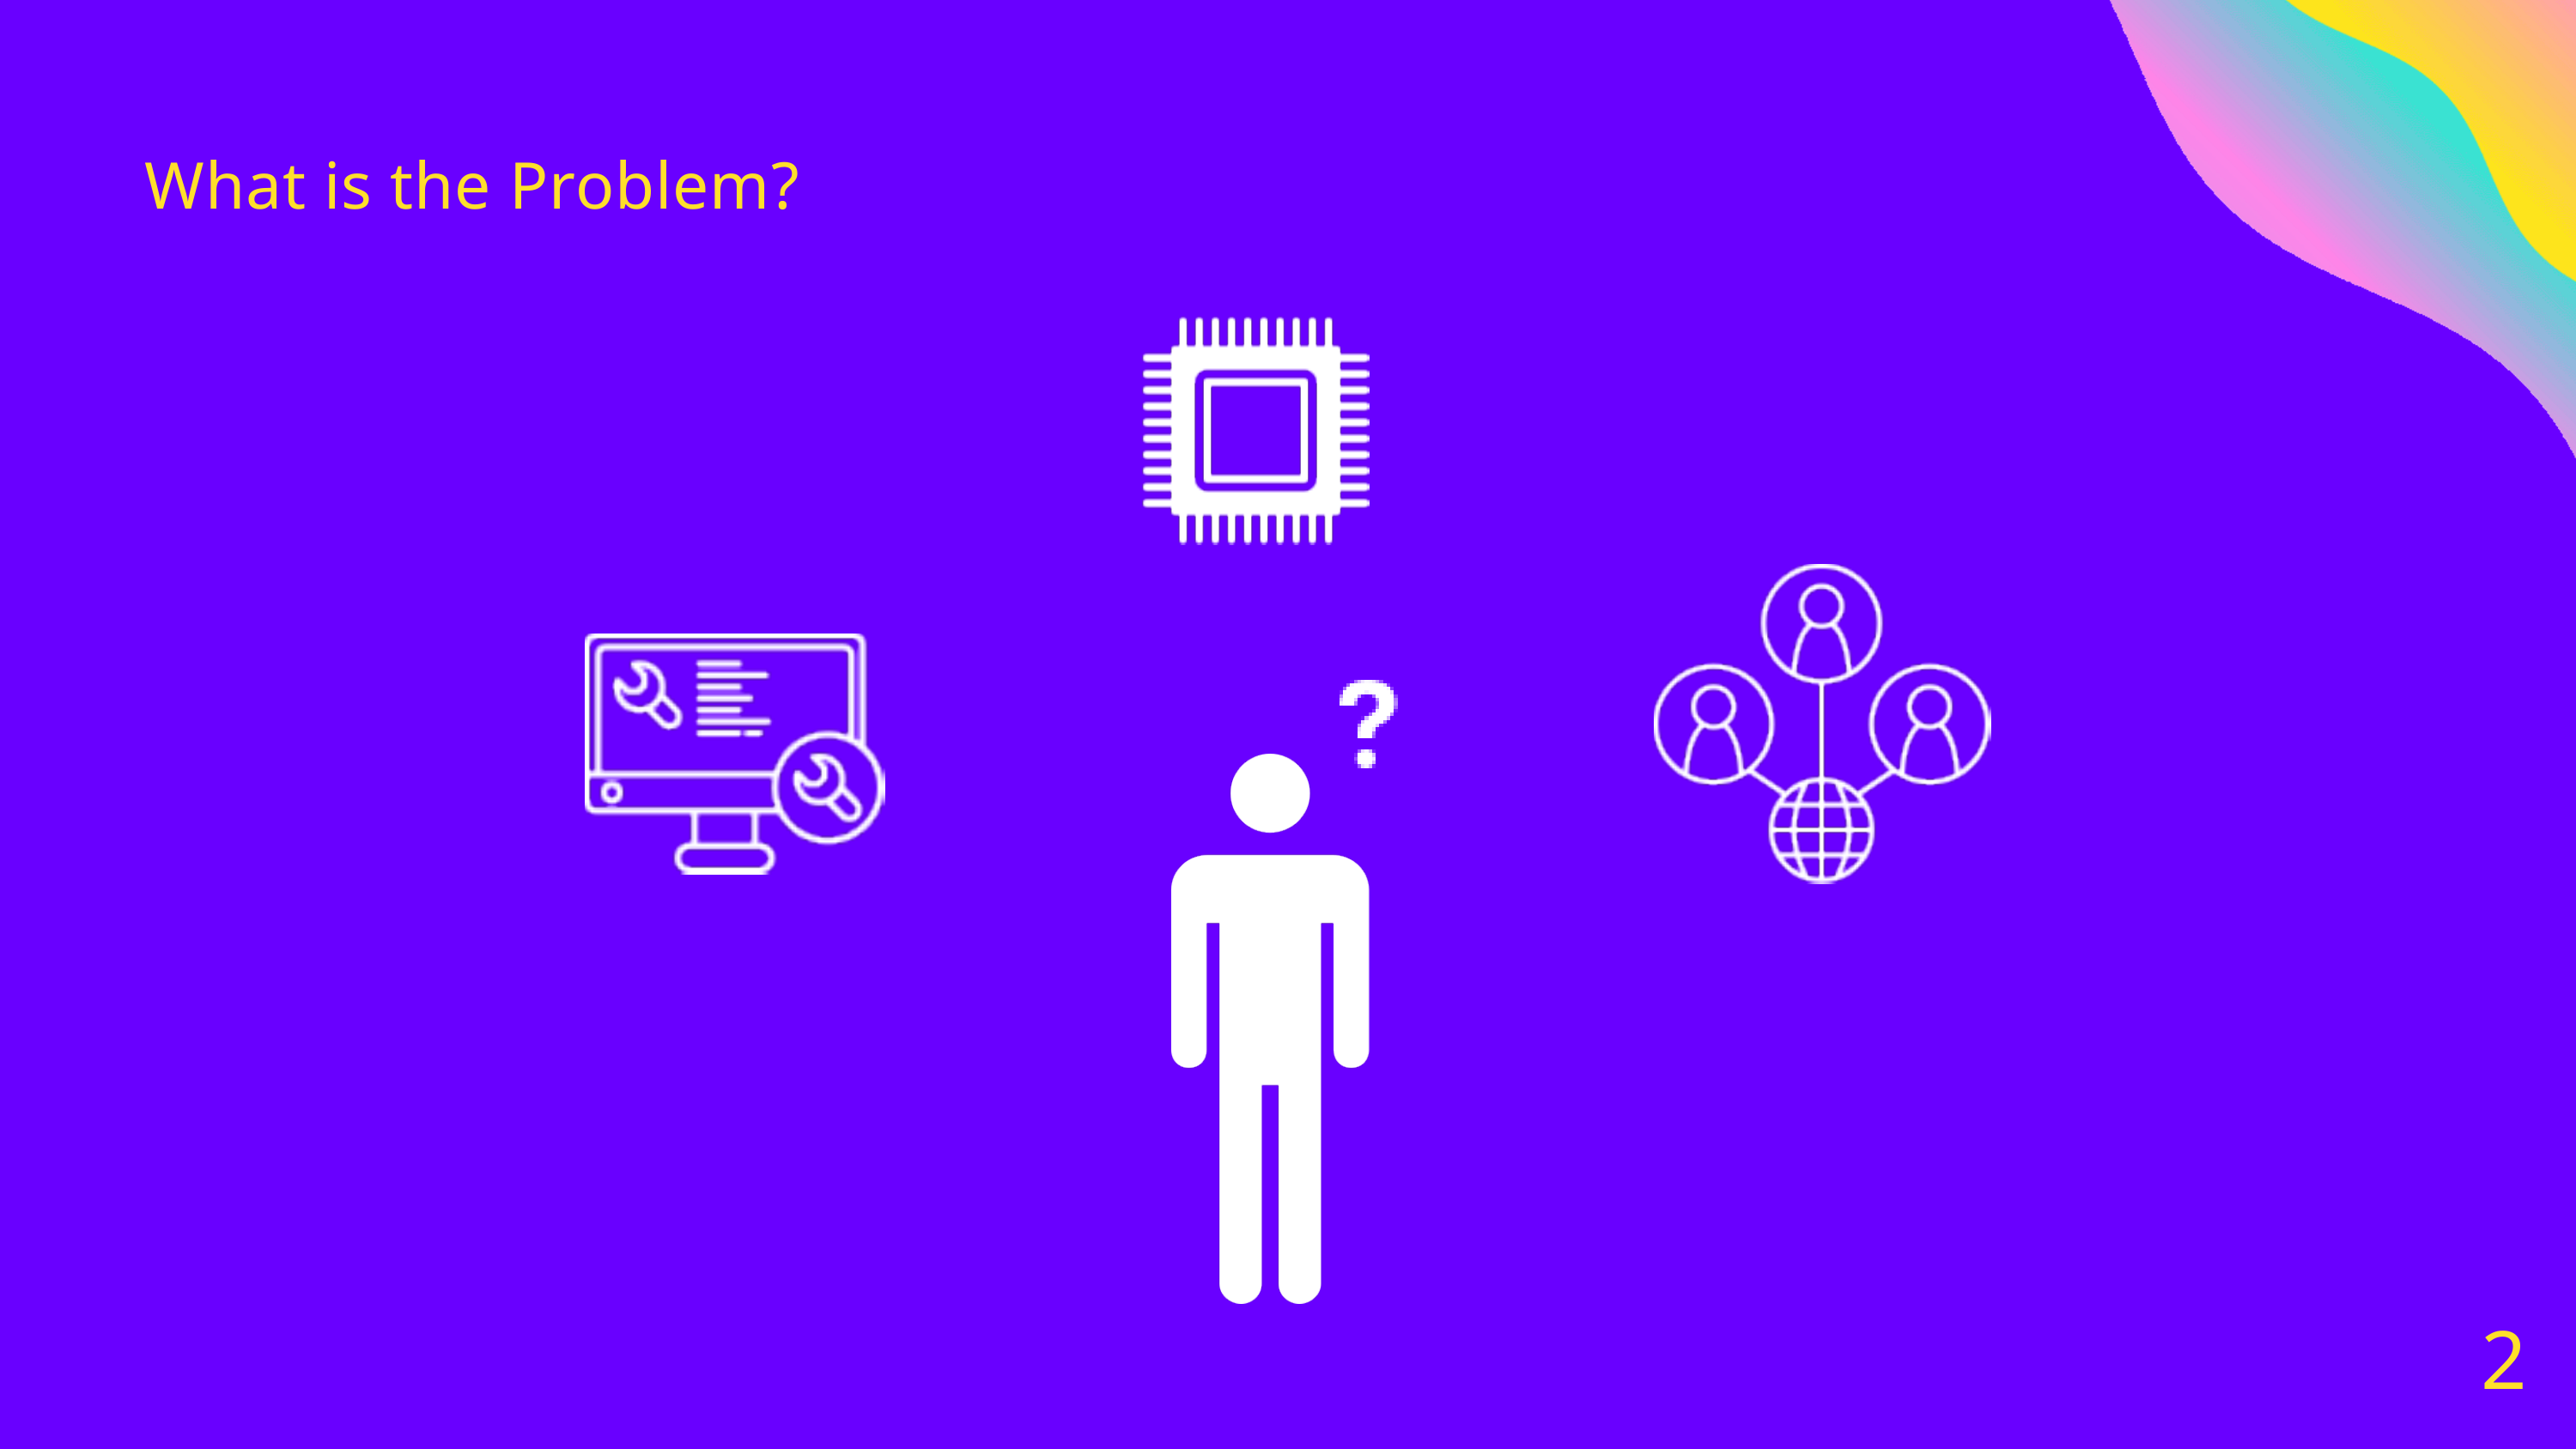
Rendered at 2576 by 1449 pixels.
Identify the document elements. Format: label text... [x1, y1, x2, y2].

picture [1171, 680, 1399, 1304]
picture [1135, 309, 1370, 545]
text_box 2 [2476, 1293, 2532, 1406]
picture [1654, 0, 2576, 885]
picture [584, 633, 886, 875]
text_box What is the Problem? [144, 142, 1326, 222]
